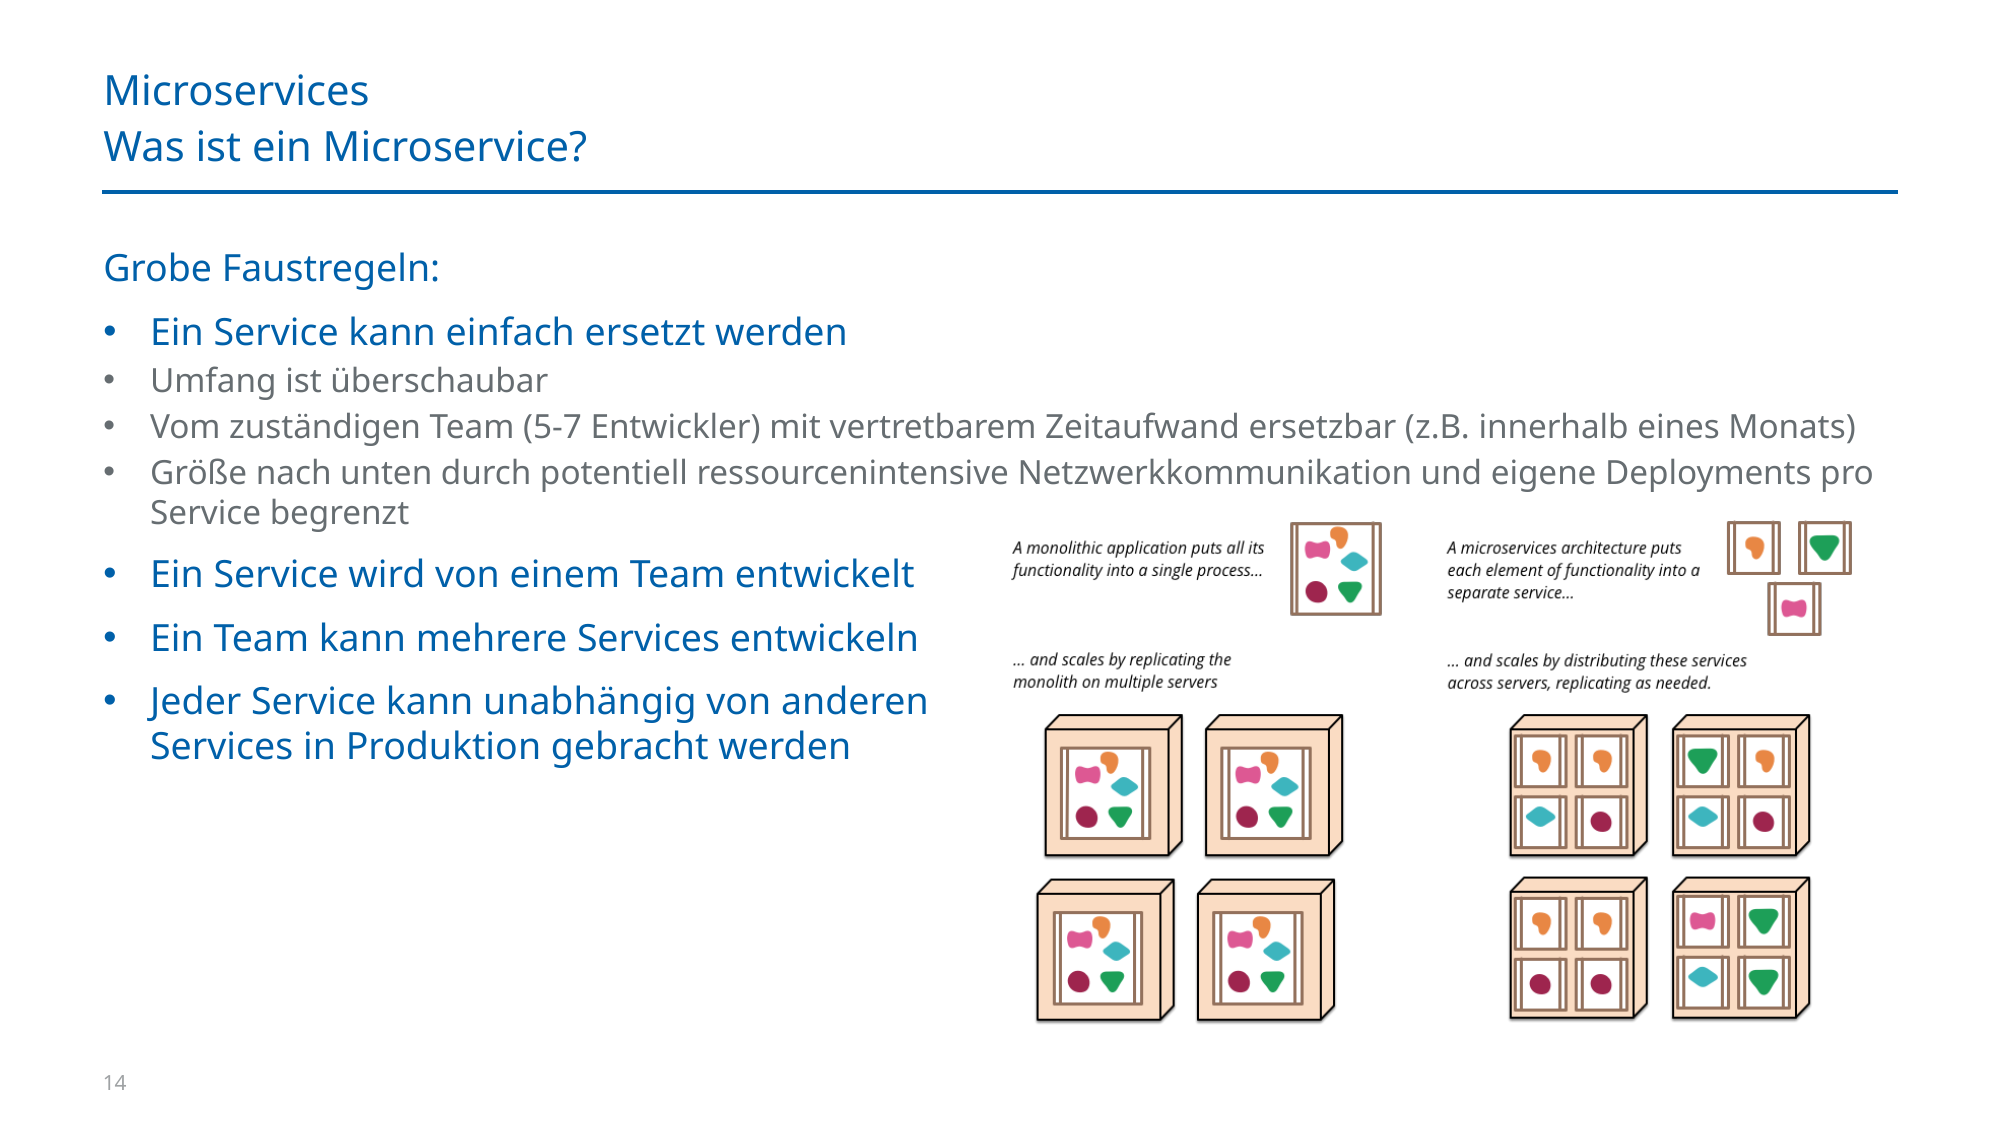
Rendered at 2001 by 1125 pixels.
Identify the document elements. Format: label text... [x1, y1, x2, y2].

list Grobe Faustregeln: Ein Service kann einfach ersetzt werden Umfang ist überschaubar Vom zuständigen Team (5-7 Entwickler) mit vertretbarem Zeitaufwand ersetzbar (z.B. innerhalb eines Monats) Größe nach unten durch potentiell ressourcenintensive Netzwerkkommunikation und eigene Deployments pro Service begrenzt Ein Service wird von einem Team entwickelt Ein Team kann mehrere Services entwickeln Jeder Service kann unabhängig von anderen Services in Produktion gebracht werden [103, 243, 1898, 905]
title Microservices [103, 60, 1898, 116]
picture [999, 509, 1862, 1037]
list Was ist ein Microservice? [103, 116, 1898, 173]
slide_number 14 [102, 1065, 182, 1089]
